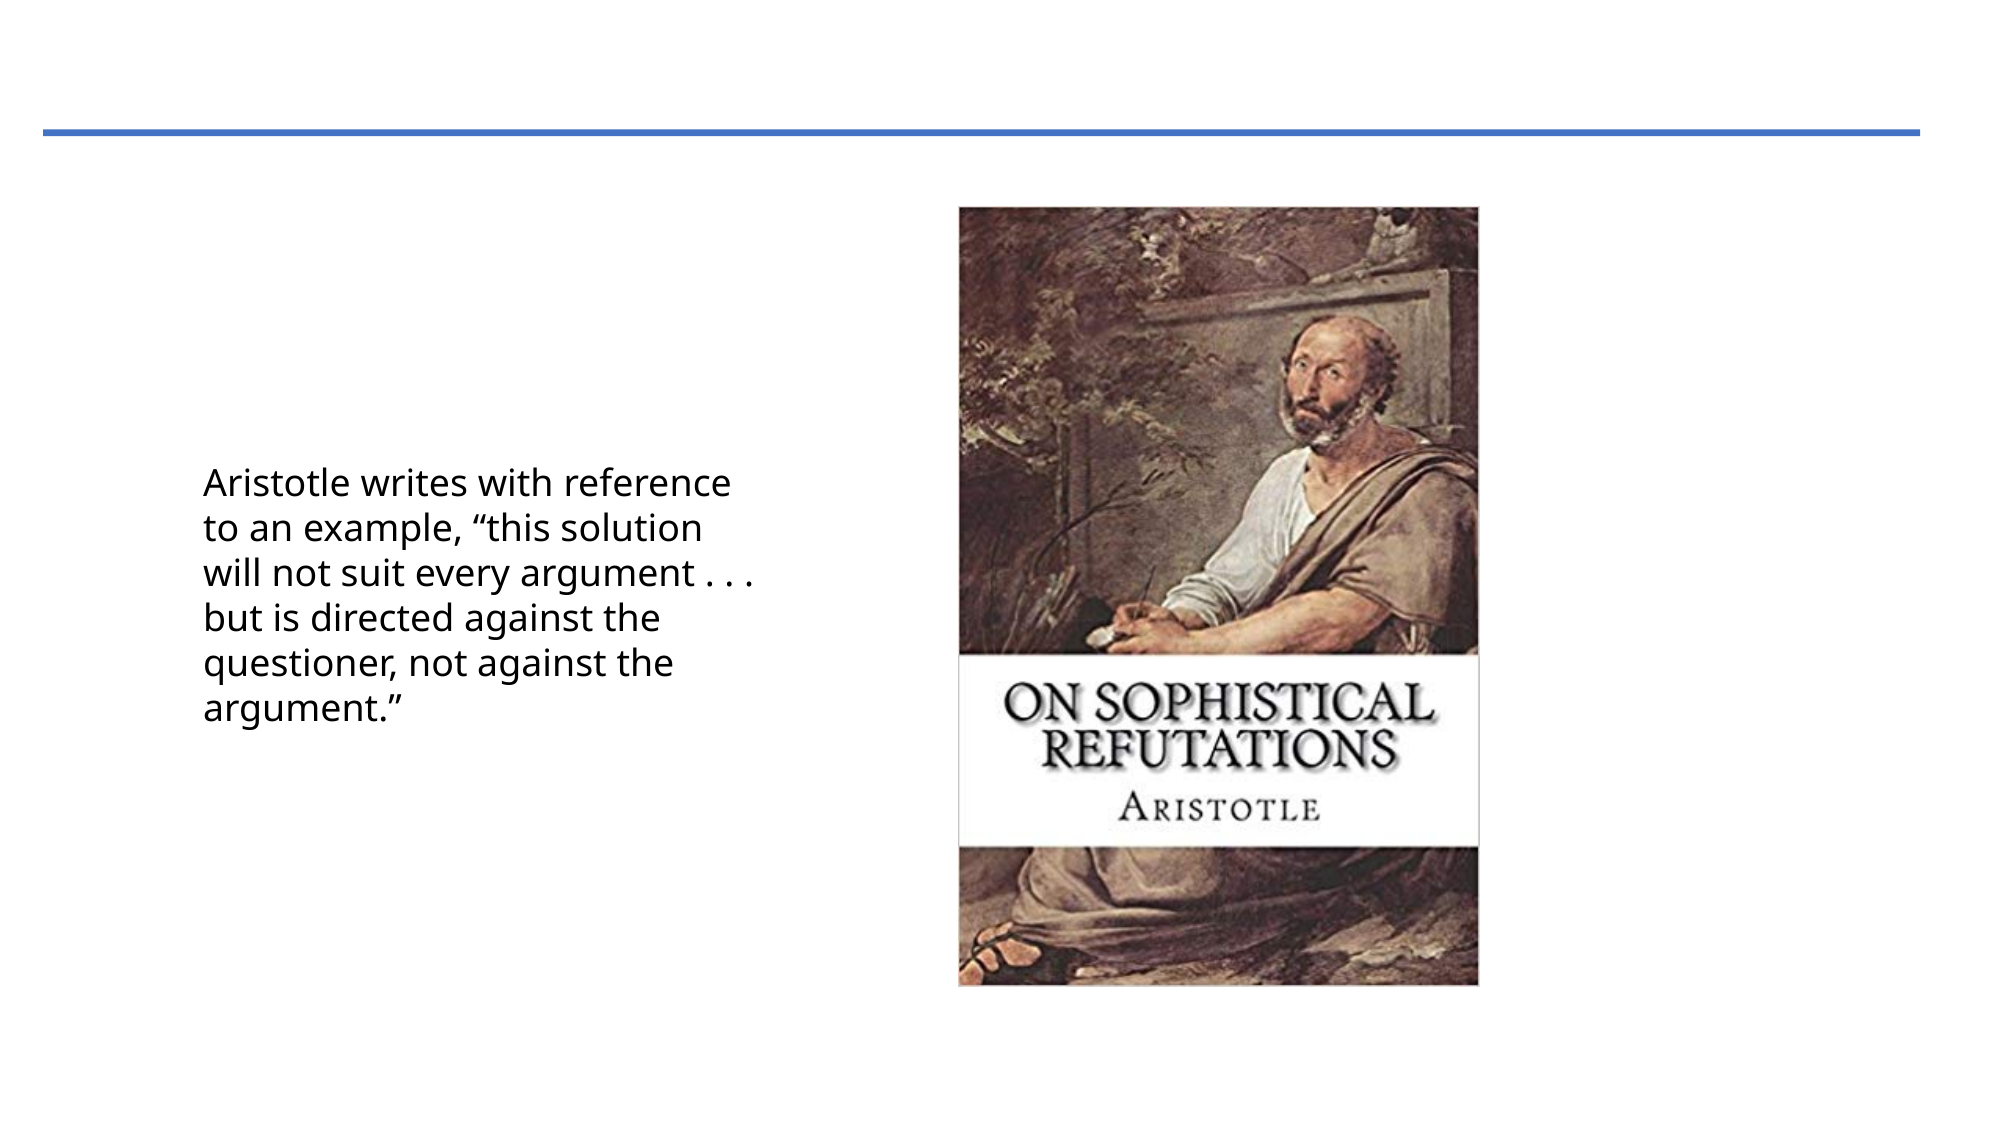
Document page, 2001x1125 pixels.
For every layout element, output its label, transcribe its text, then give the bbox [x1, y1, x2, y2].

text_box [42, 128, 1921, 137]
picture [958, 206, 1480, 987]
text_box Aristotle writes with reference to an example, “this solution will not suit every argument . . . but is directed against the questioner, not against the argument.” [188, 451, 788, 736]
